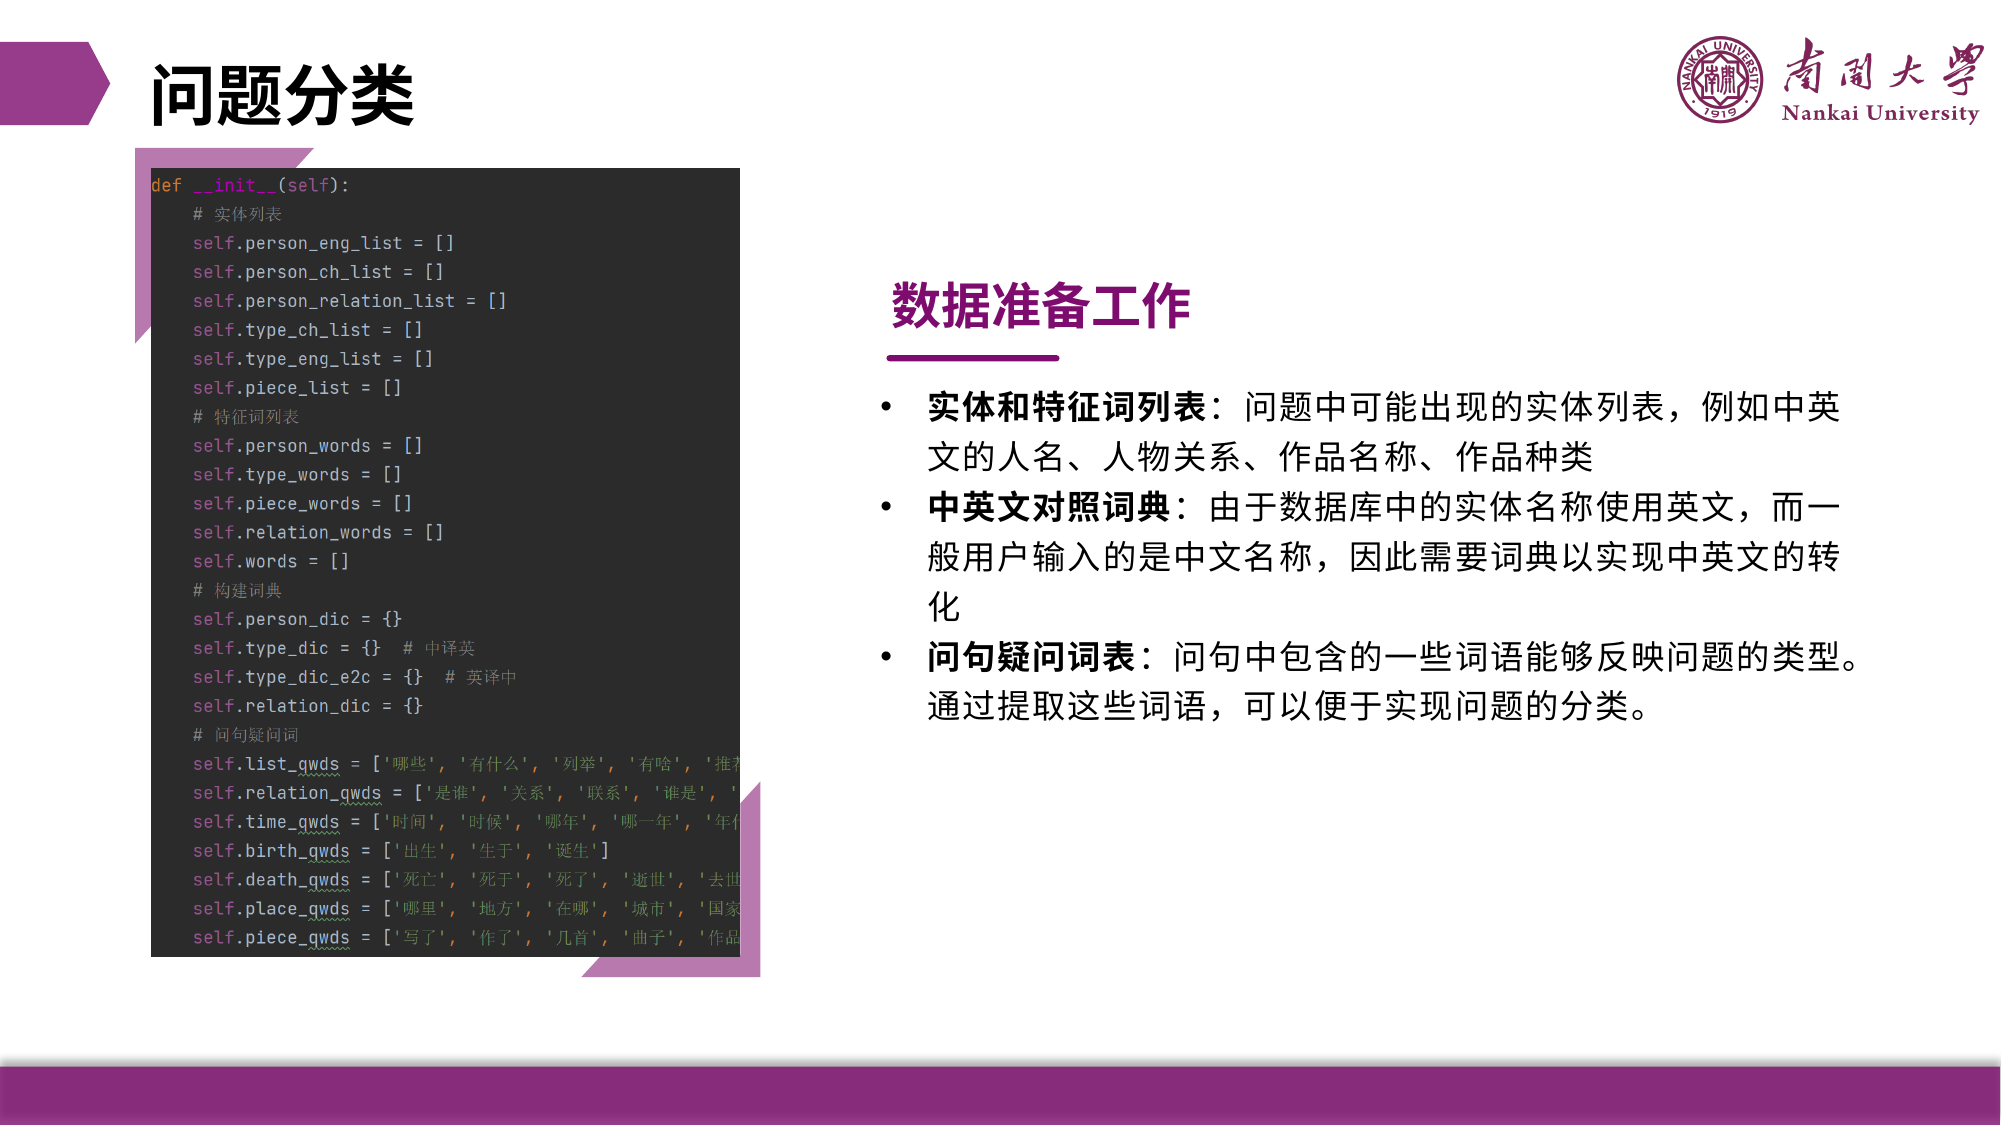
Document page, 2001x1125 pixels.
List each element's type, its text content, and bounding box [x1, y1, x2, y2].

text_box [576, 775, 763, 980]
picture [150, 168, 741, 957]
picture [1677, 36, 1984, 125]
text_box 实体和特征词列表：问题中可能出现的实体列表，例如中英文的人名、人物关系、作品名称、作品种类 中英文对照词典：由于数据库中的实体名称使用英文，而一般用户输入的是中文名称，因此需要词典以实现中英文的转化 问句疑问词表：问句中包含的一些词语能够反映问题的类型。通过提取这些词语，可以便于实现问题的分类。 [865, 368, 1864, 796]
text_box 数据准备工作 [877, 249, 1912, 343]
text_box [132, 145, 319, 350]
text_box 问题分类 [135, 22, 1223, 141]
